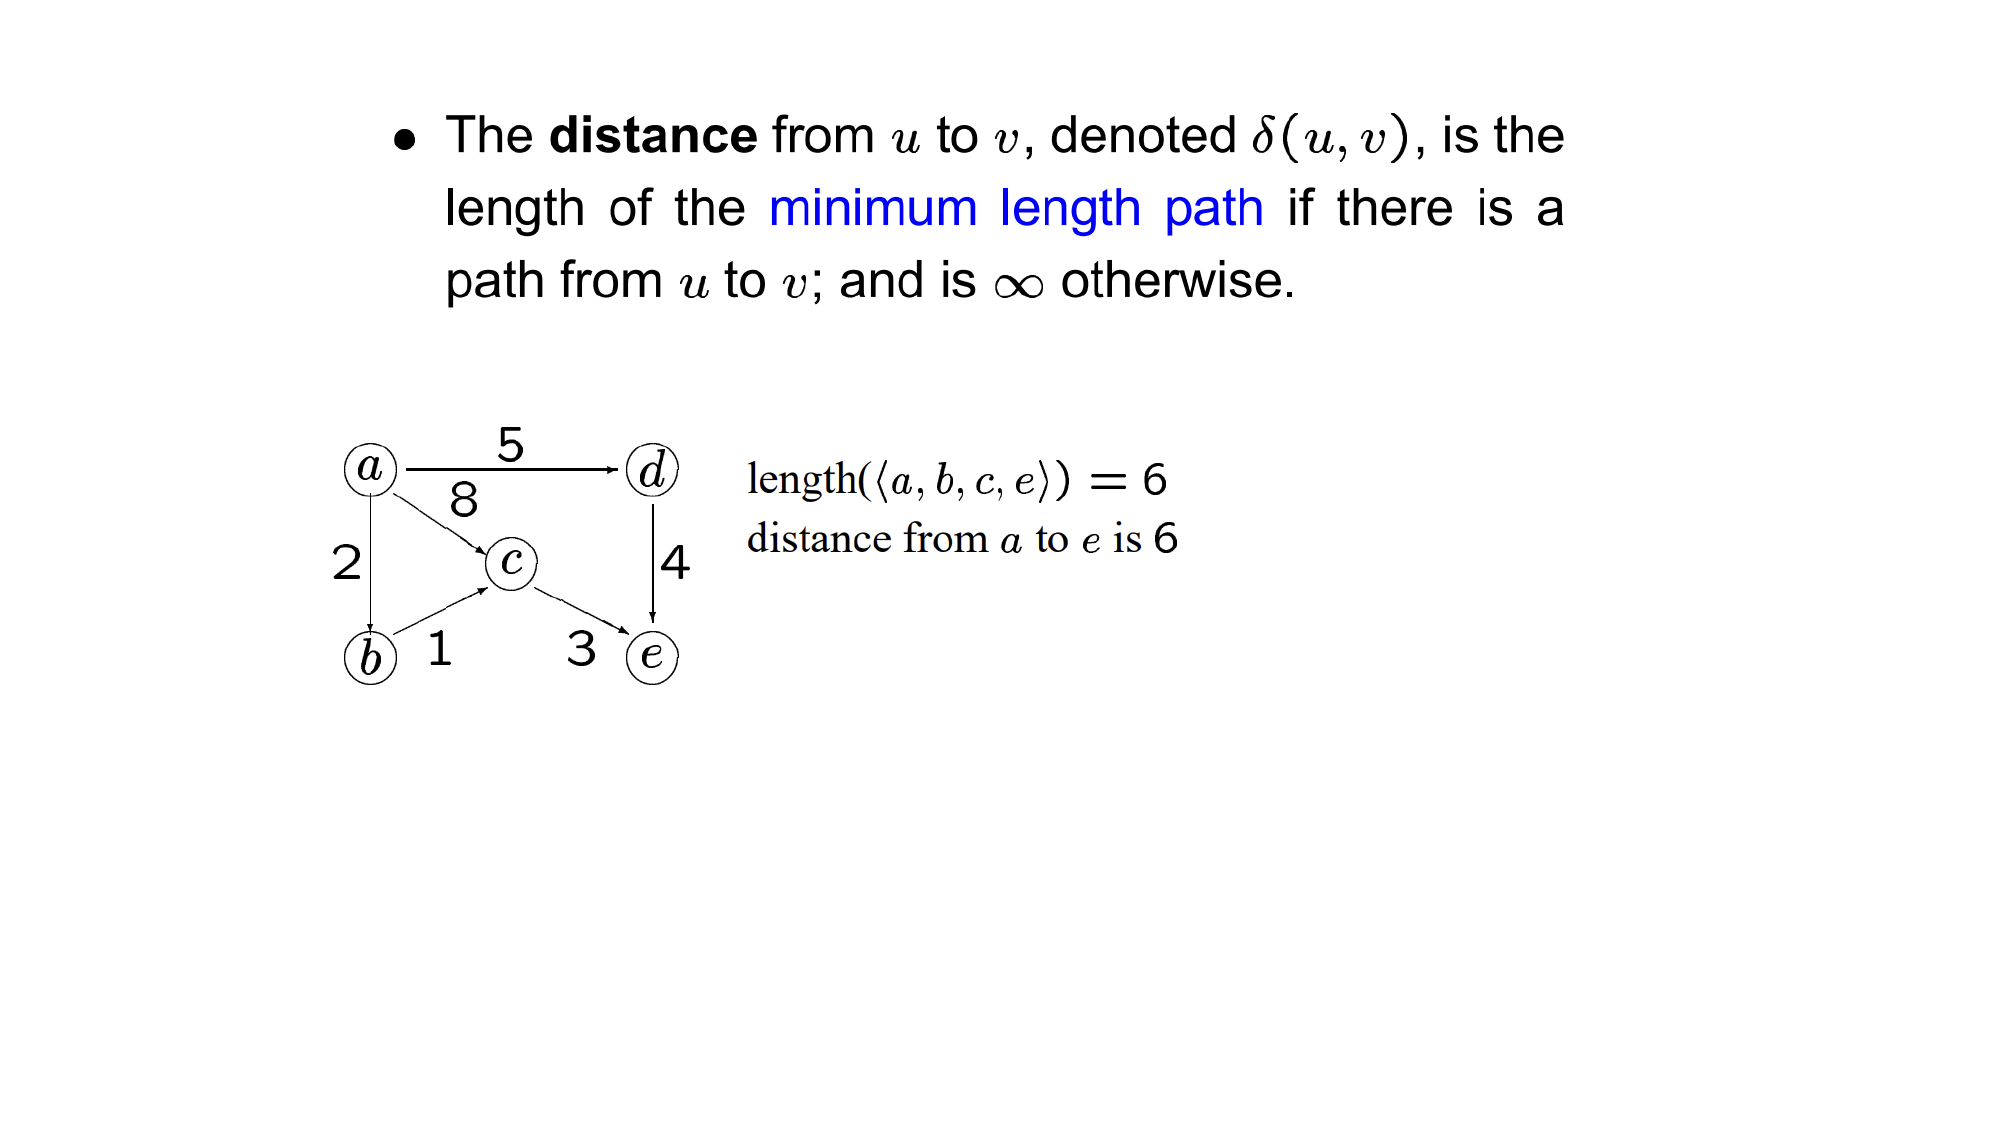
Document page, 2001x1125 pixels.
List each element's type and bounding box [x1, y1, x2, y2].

picture [322, 95, 1580, 698]
